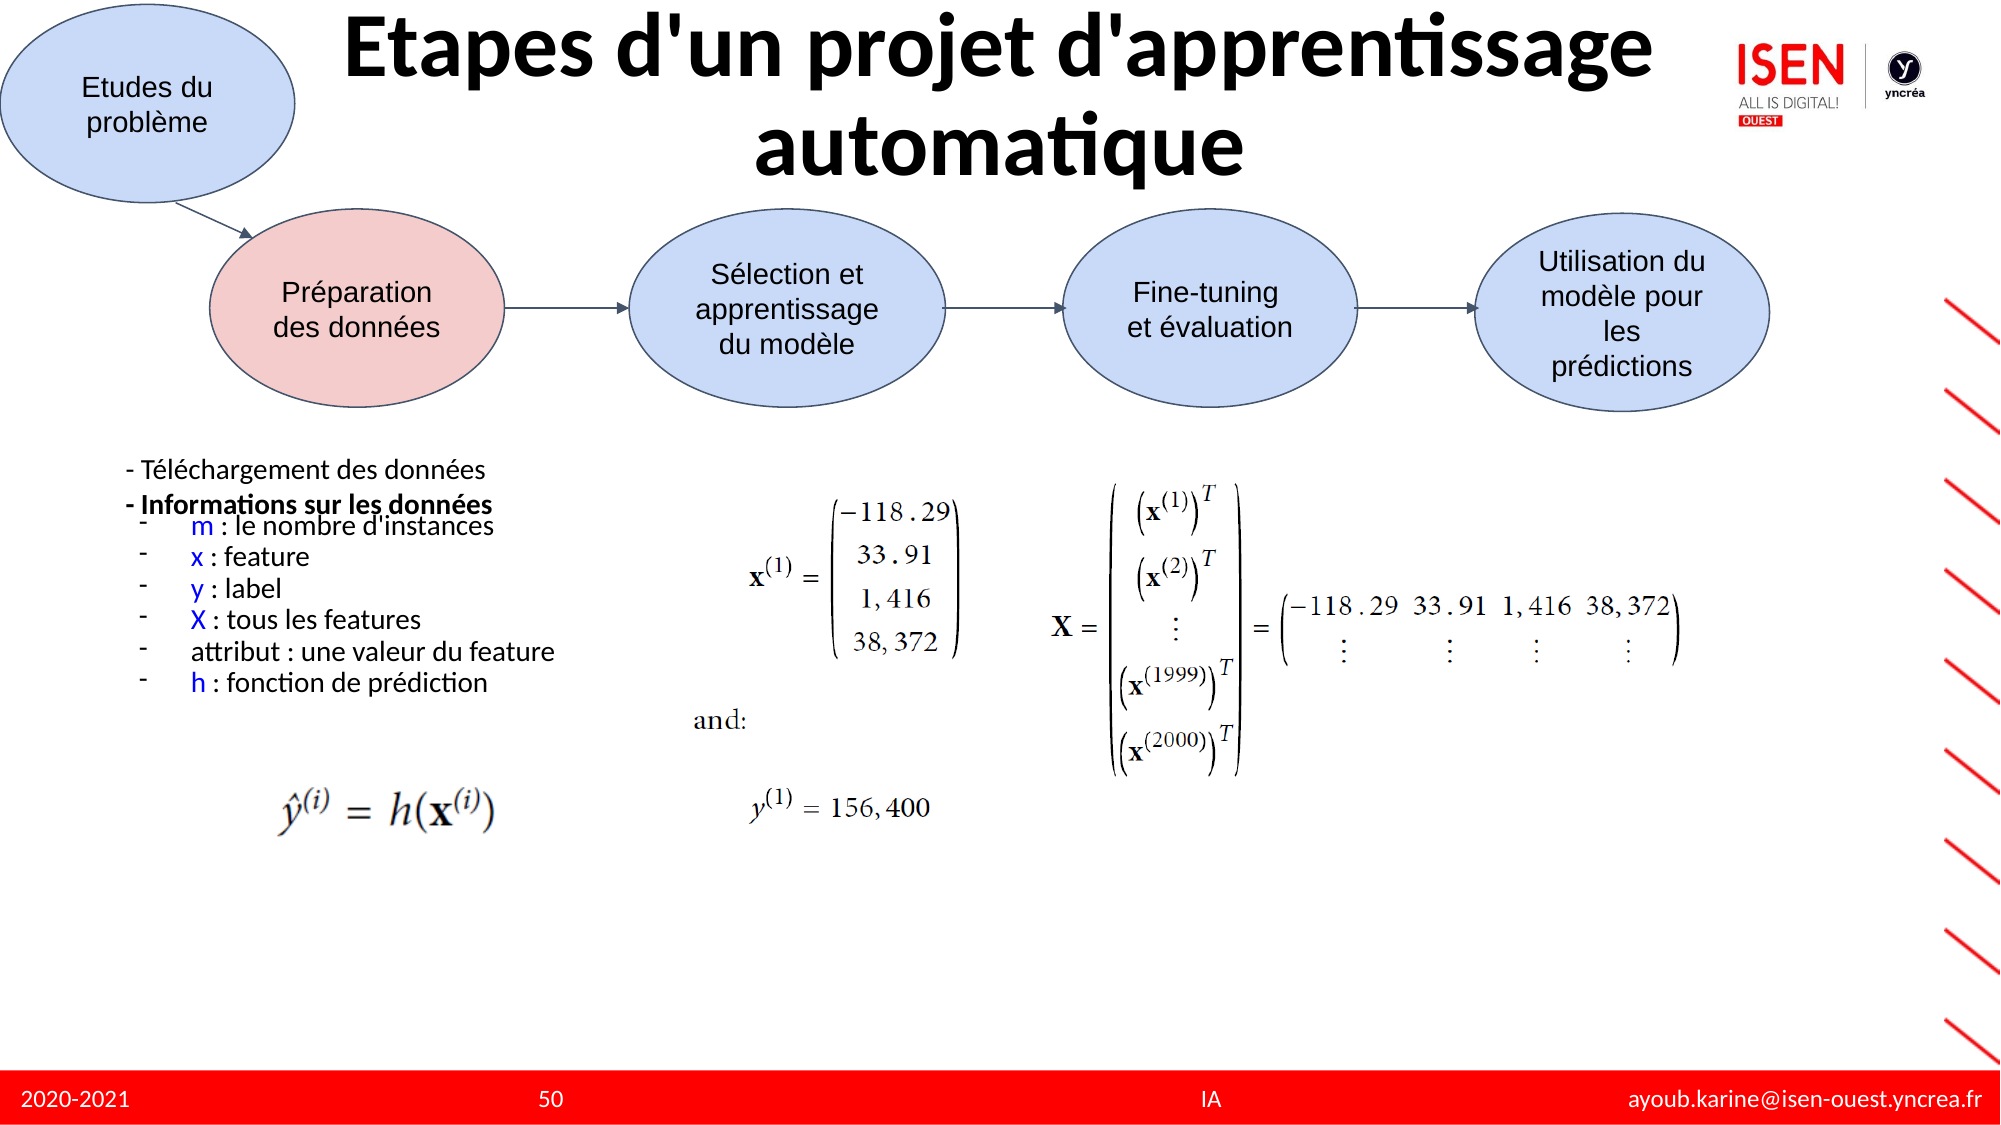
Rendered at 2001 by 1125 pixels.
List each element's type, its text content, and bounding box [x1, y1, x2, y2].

text_box Etudes du problème [0, 4, 295, 203]
picture [1863, 30, 1945, 139]
slide_number ‹#› [486, 1069, 579, 1125]
text_box Utilisation du modèle pour les prédictions [1474, 213, 1770, 412]
picture [275, 782, 505, 846]
picture [662, 469, 967, 832]
picture [1023, 469, 1687, 783]
text_box Préparation des données [209, 208, 505, 408]
text_box - Téléchargement des données - Informations sur les données [110, 435, 839, 622]
picture [1944, 255, 2000, 1070]
title Etapes d'un projet d'apprentissage automatique [220, 16, 1863, 165]
text_box m : le nombre d'instances x : feature y : label X : tous les features attribut : une valeur du feature h : fonction de prédiction [100, 495, 591, 739]
slide_number 2020-2021 [5, 1070, 456, 1125]
text_box Fine-tuning et évaluation [1062, 208, 1358, 408]
footer IA ayoub.karine@isen-ouest.yncrea.fr [699, 1070, 2000, 1125]
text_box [175, 202, 254, 239]
text_box Sélection et apprentissage du modèle [629, 208, 946, 408]
